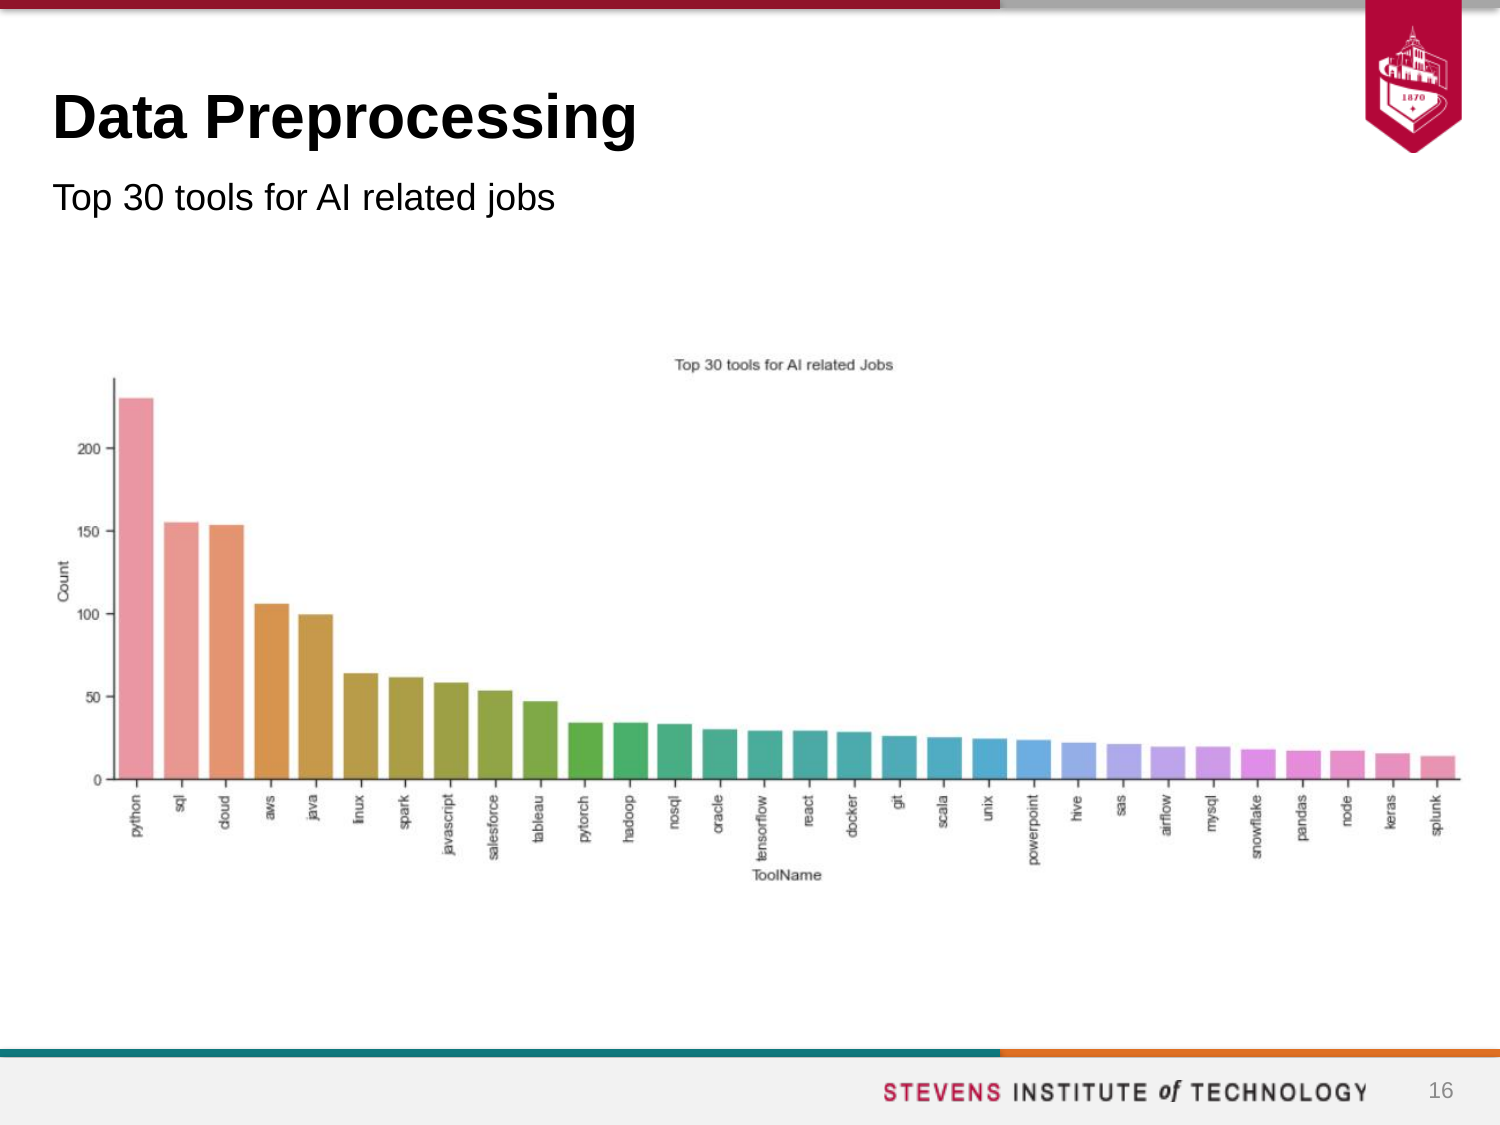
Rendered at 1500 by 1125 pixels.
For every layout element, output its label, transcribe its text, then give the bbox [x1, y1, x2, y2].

picture [30, 335, 1472, 890]
title Data Preprocessing [37, 68, 1236, 157]
list Top 30 tools for AI related jobs [37, 165, 1463, 232]
slide_number 18 [1401, 1059, 1481, 1120]
